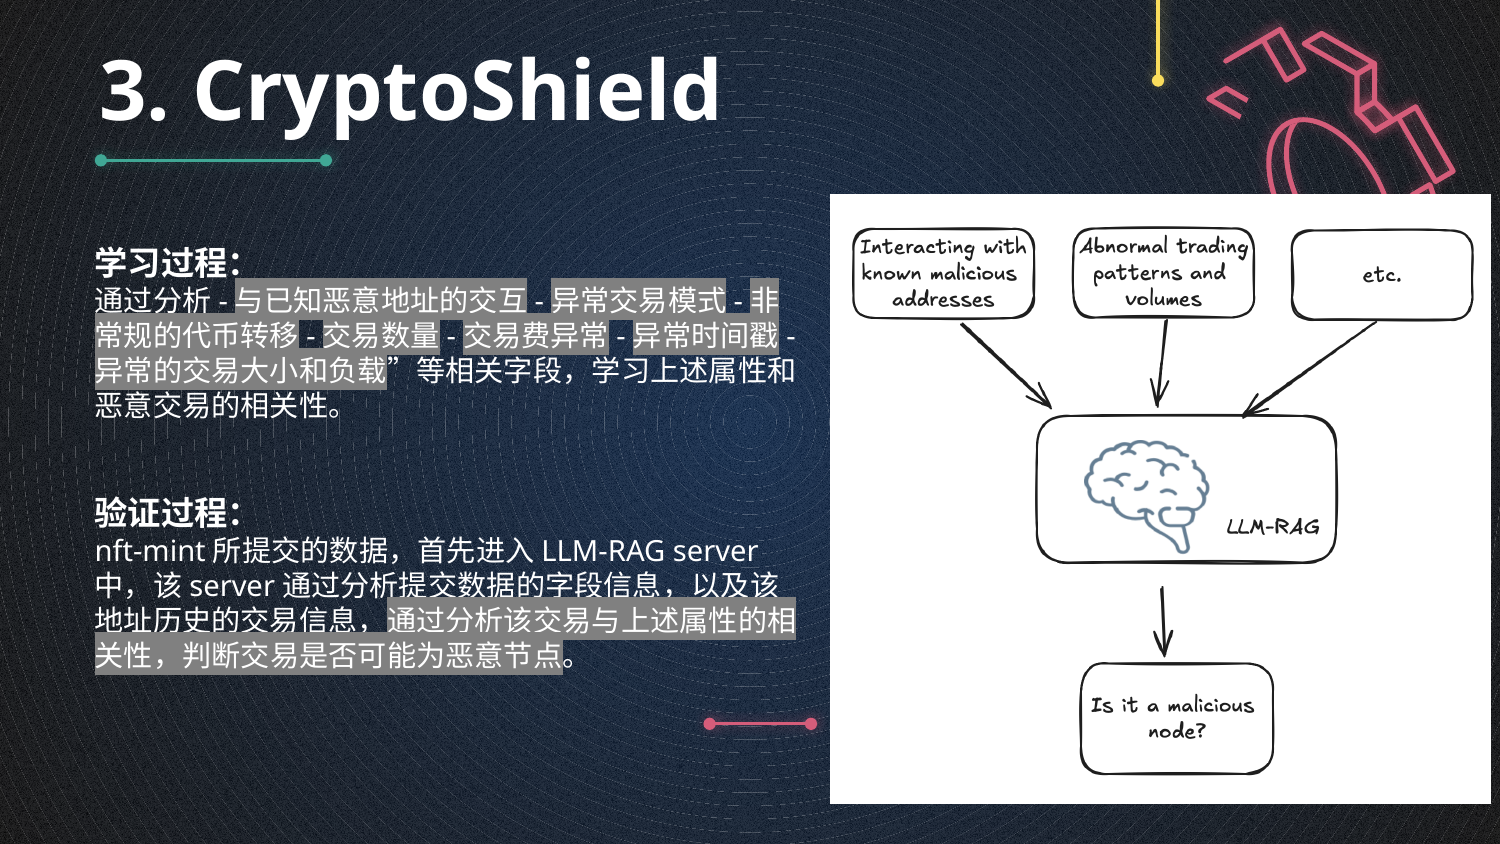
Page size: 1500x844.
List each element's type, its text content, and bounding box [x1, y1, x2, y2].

picture [90, 145, 341, 174]
subtitle 学习过程： 通过分析-与已知恶意地址的交互-异常交易模式-非常规的代币转移-交易数量-交易费异常-异常时间戳- 异常的交易大小和负载”等相关字段，学习上述属性和恶意交易的相关性。 验证过程： nft-mint所提交的数据，首先进入LLM-RAG server中，该server通过分析提交数据的字段信息，以及该地址历史的交易信息，通过分析该交易与上述属性的相关性，判断交易是否可能为恶意节点。 [79, 227, 818, 745]
picture [829, 194, 1492, 805]
title 3. CryptoShield [84, 34, 866, 140]
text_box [1205, 26, 1474, 192]
